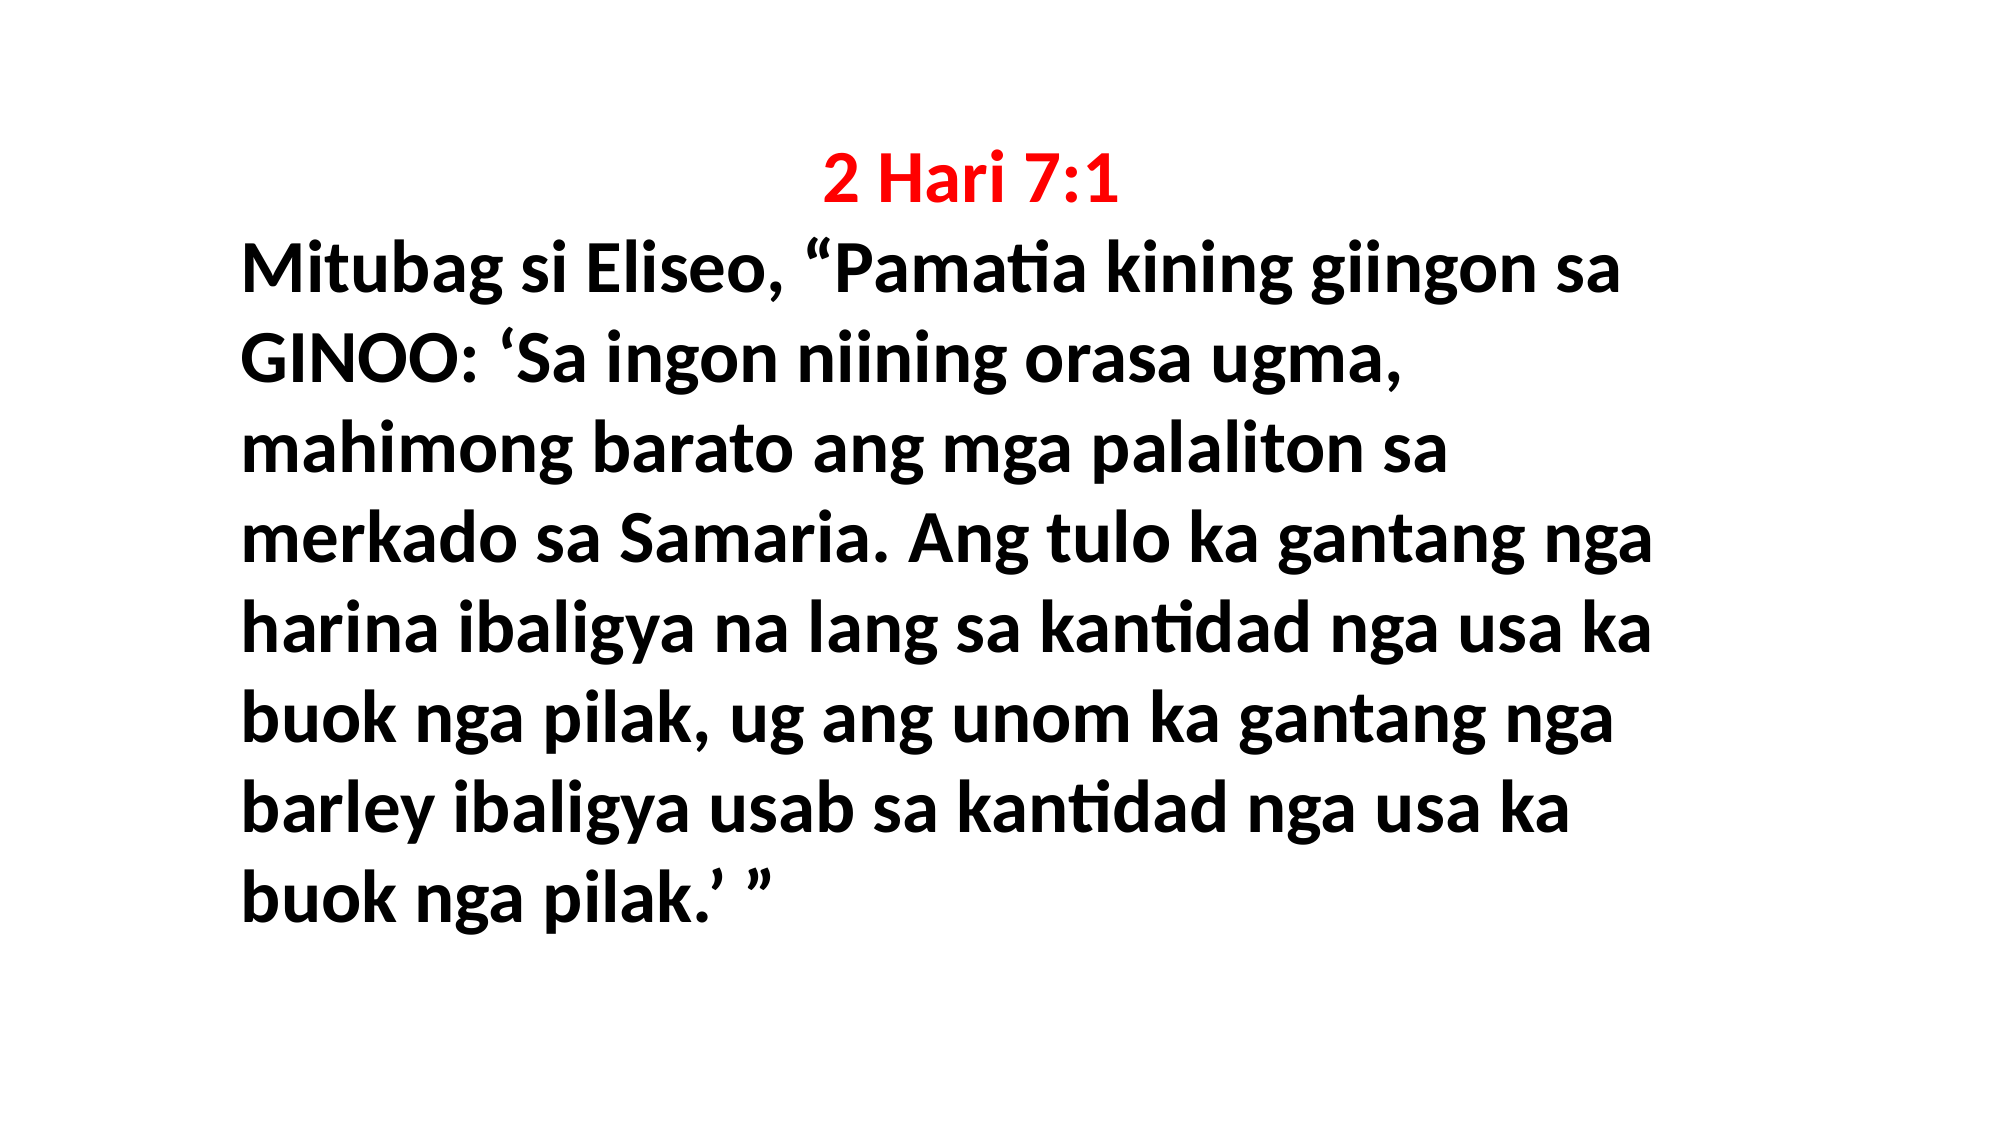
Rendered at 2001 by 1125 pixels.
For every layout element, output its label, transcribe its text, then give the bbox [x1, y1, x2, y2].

text_box 2 Hari 7:1 Mitubag si Eliseo, “Pamatia kining giingon sa GINOO: ‘Sa ingon niining orasa ugma, mahimong barato ang mga palaliton sa merkado sa Samaria. Ang tulo ka gantang nga harina ibaligya na lang sa kantidad nga usa ka buok nga pilak, ug ang unom ka gantang nga barley ibaligya usab sa kantidad nga usa ka buok nga pilak.’ ” [226, 120, 1735, 946]
